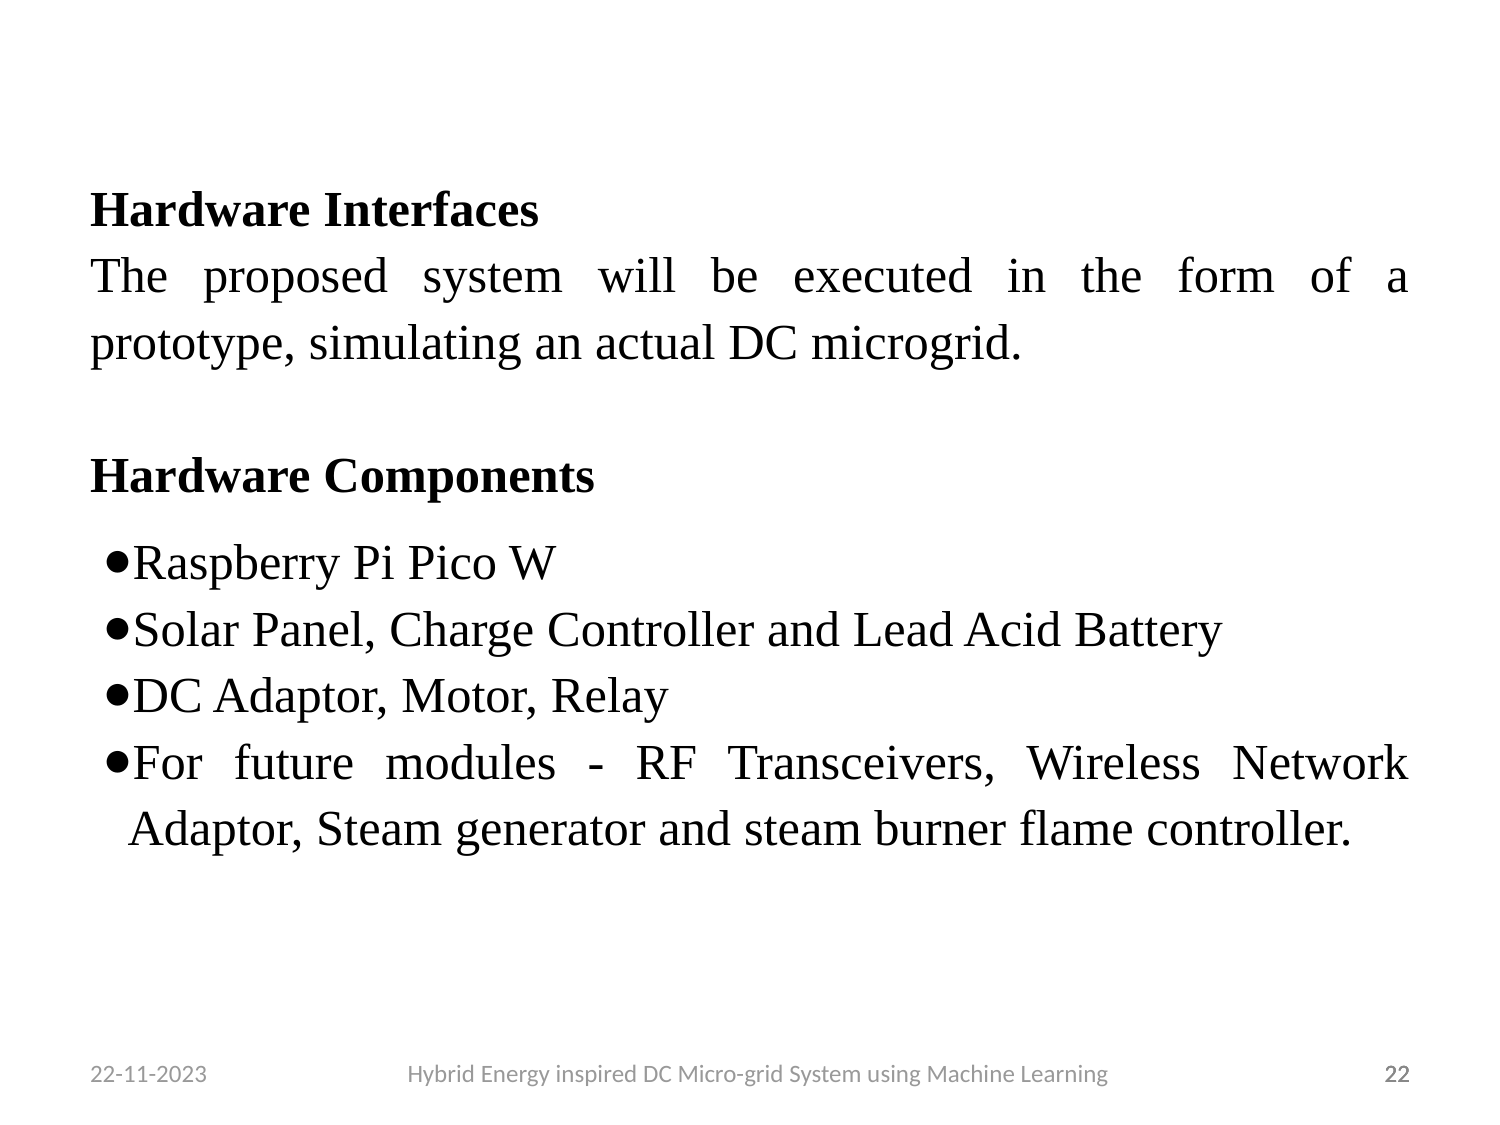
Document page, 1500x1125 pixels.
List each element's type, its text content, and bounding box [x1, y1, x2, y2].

slide_number ‹#› [1285, 1042, 1425, 1103]
list Hardware Interfaces The proposed system will be executed in the form of a prototype, simulating an actual DC microgrid. Hardware Components Raspberry Pi Pico W Solar Panel, Charge Controller and Lead Acid Battery DC Adaptor, Motor, Relay For future modules - RF Transceivers, Wireless Network Adaptor, Steam generator and steam burner flame controller. [75, 162, 1425, 905]
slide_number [75, 1042, 1285, 1103]
